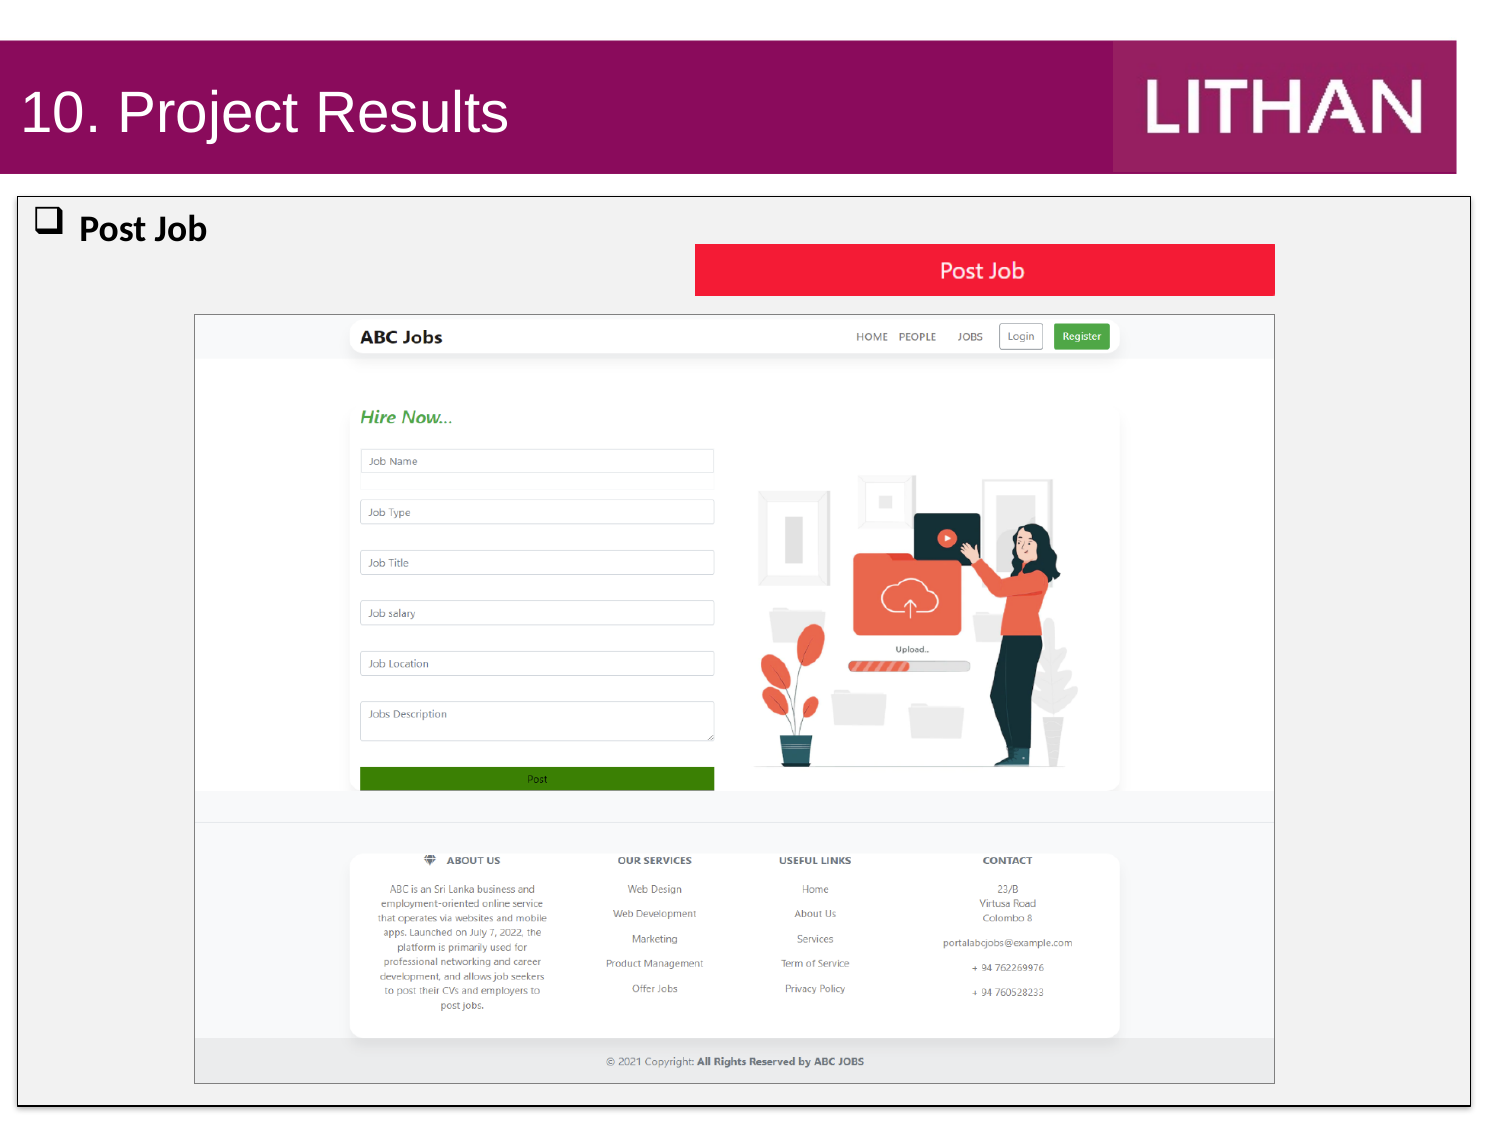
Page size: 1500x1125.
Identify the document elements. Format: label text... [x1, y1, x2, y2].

picture [194, 314, 1275, 1084]
text_box Post Job [17, 196, 1471, 1107]
picture [0, 37, 1460, 178]
text_box 10. Project Results [5, 66, 1104, 152]
picture [694, 244, 1275, 297]
